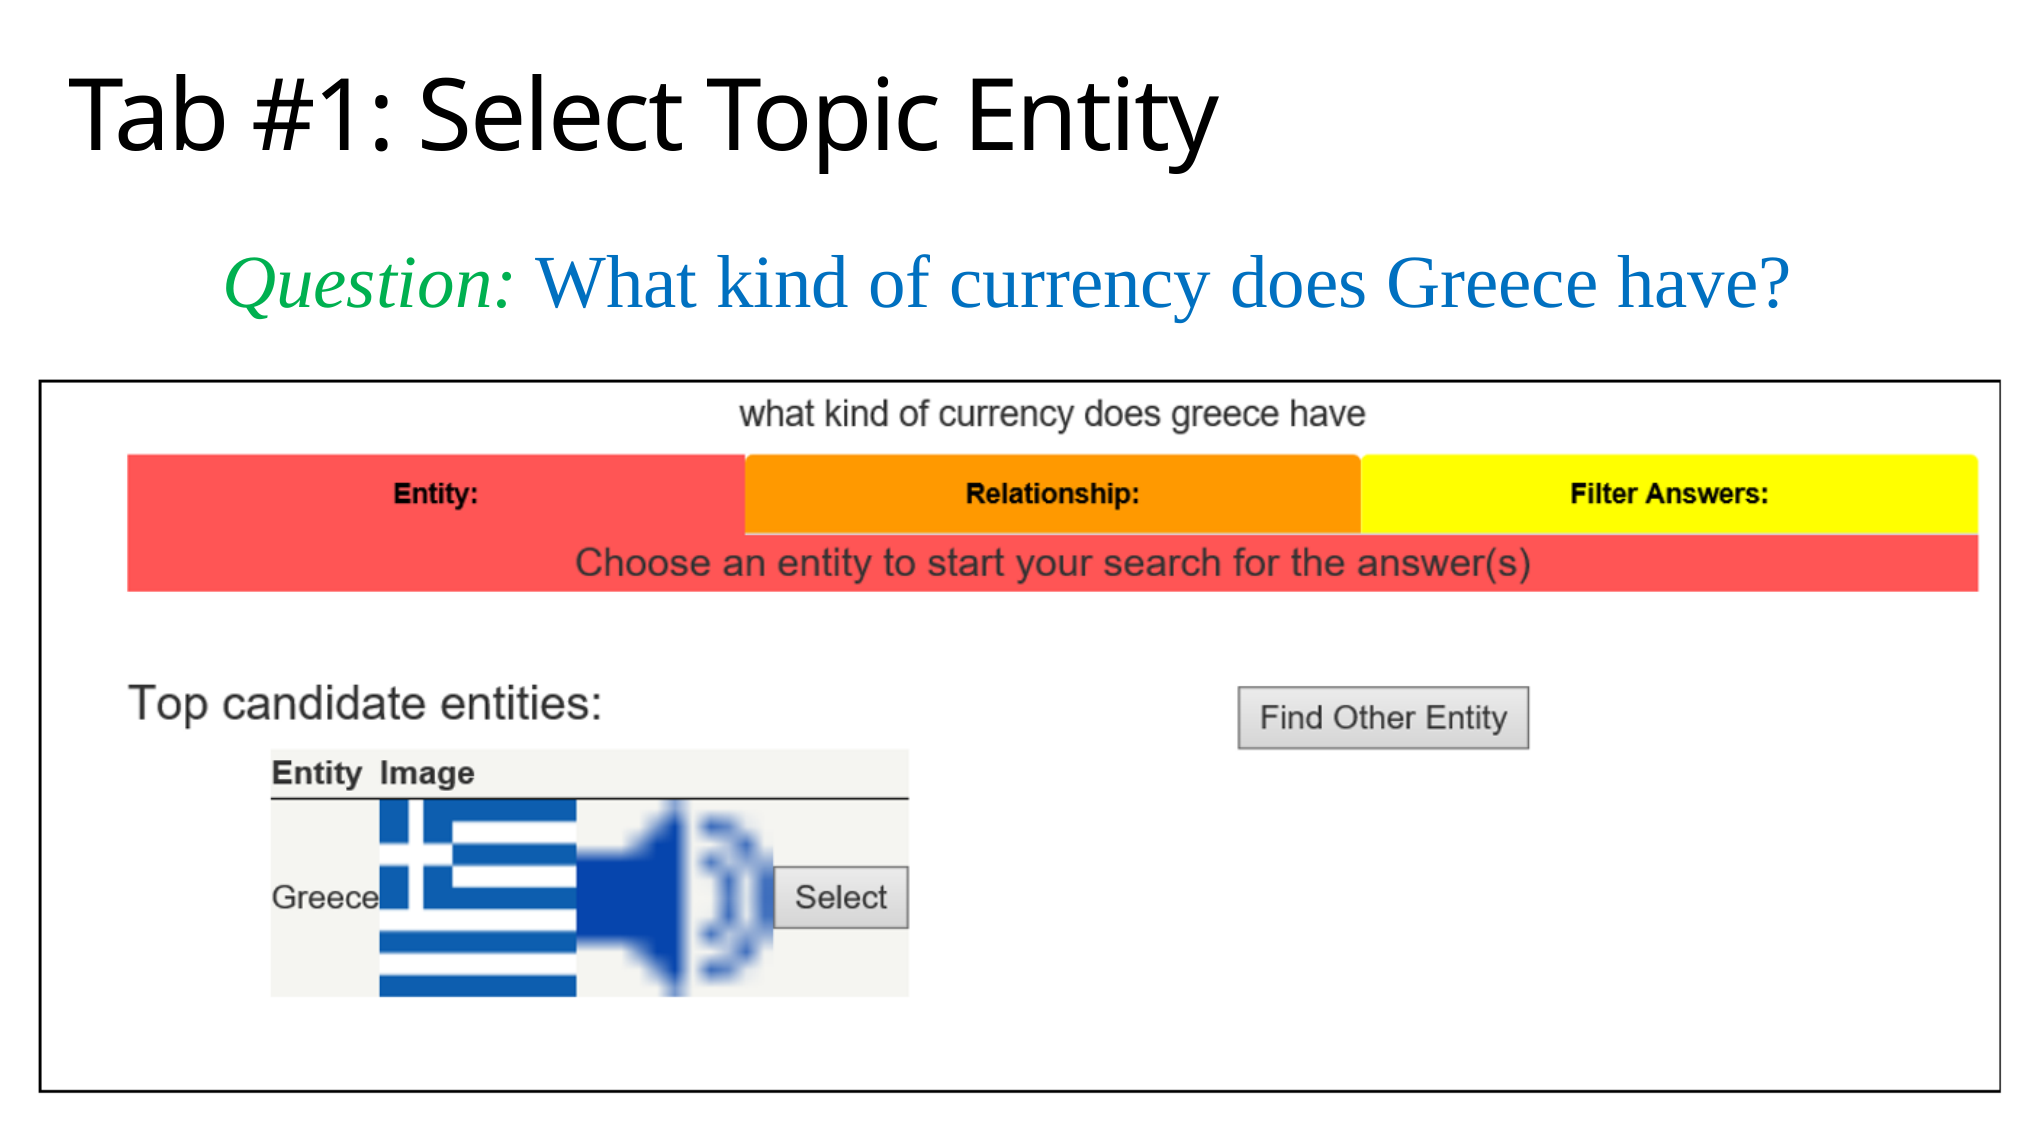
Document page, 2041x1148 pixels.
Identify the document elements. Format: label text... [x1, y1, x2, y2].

picture [36, 376, 2005, 1096]
text_box Question: What kind of currency does Greece have? [93, 218, 1921, 348]
title Tab #1: Select Topic Entity [45, 48, 1996, 200]
